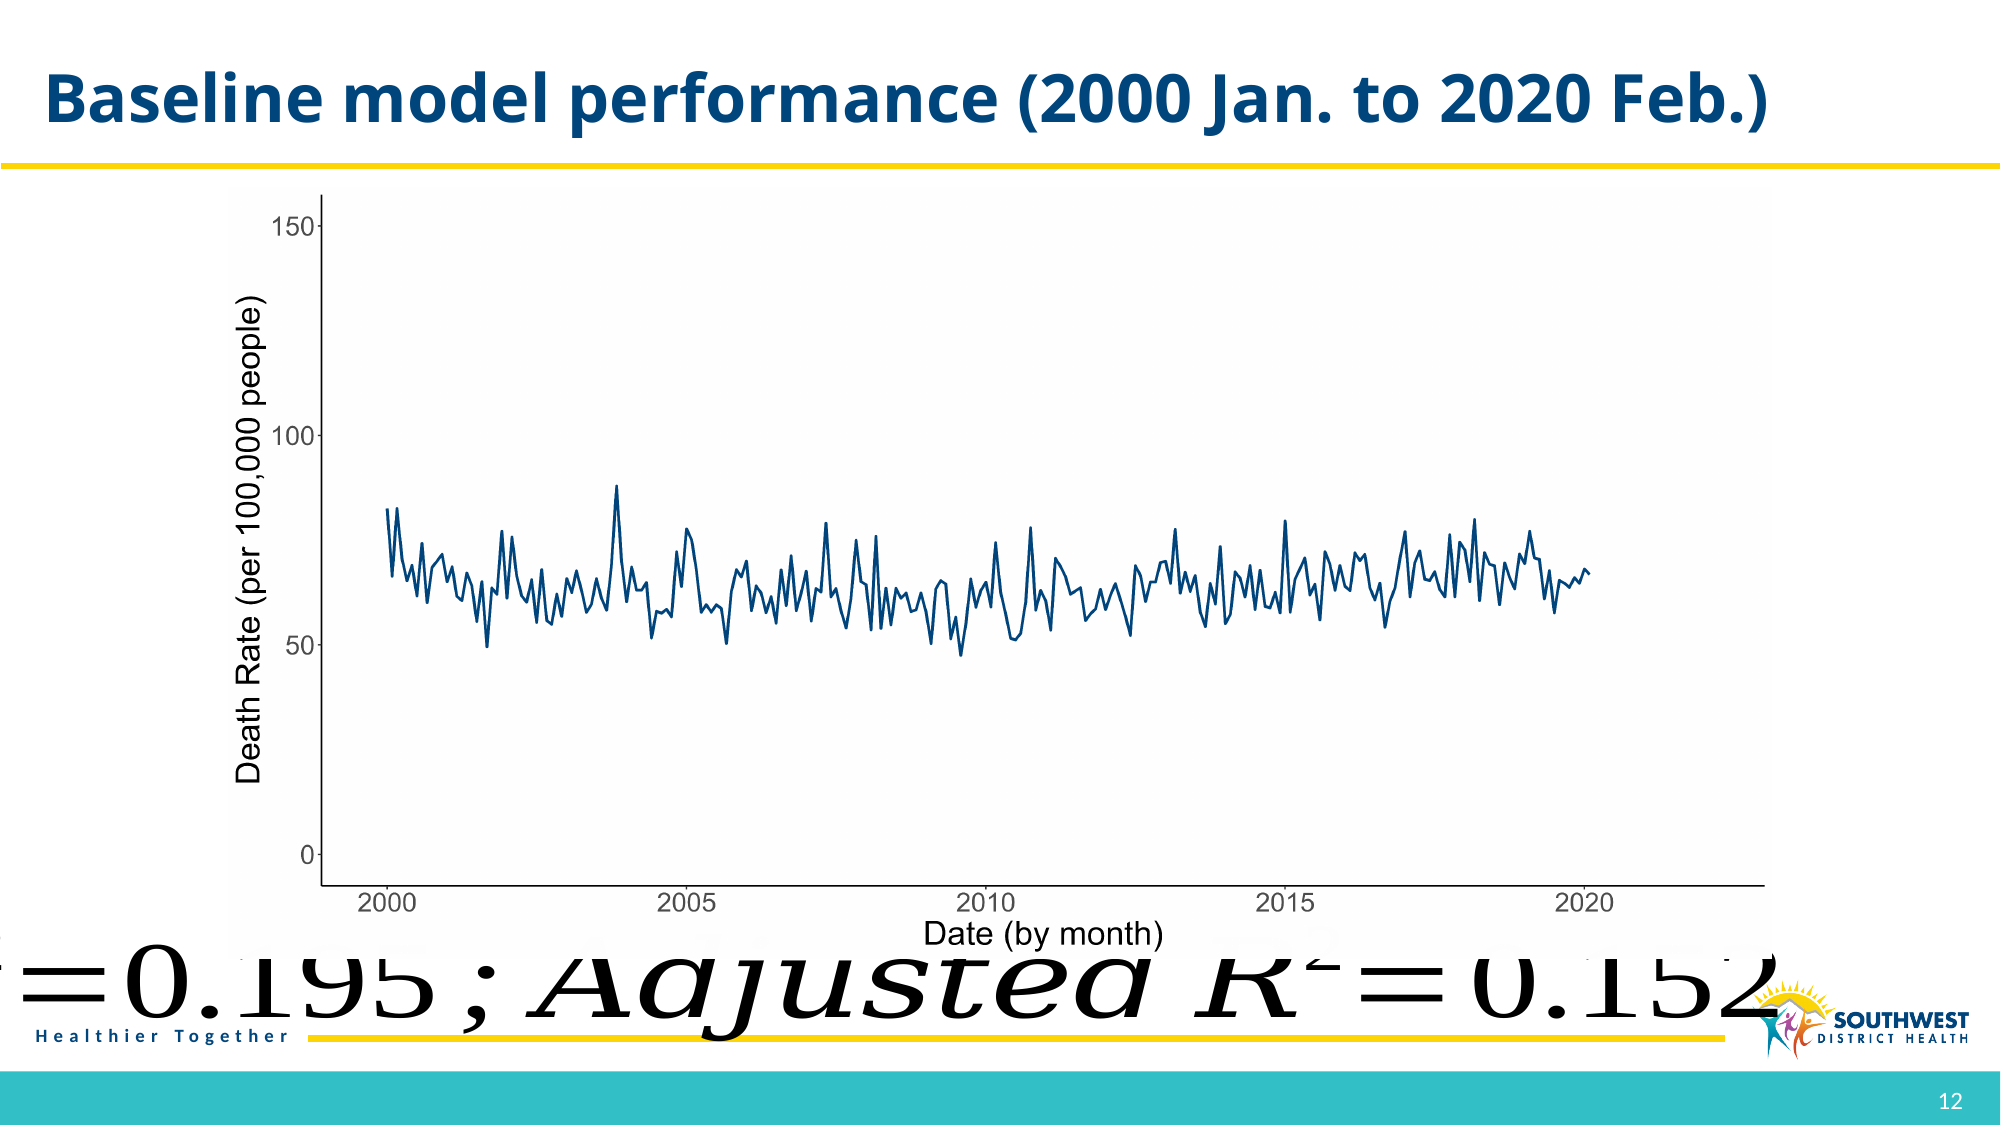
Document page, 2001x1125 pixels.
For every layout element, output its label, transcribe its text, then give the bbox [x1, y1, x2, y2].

text_box Baseline model performance (2000 Jan. to 2020 Feb.) [28, 57, 1972, 165]
text_box Baseline model performance (2000 Jan. to 2020 Feb.) [28, 166, 1972, 275]
picture [228, 187, 1772, 960]
picture [1751, 978, 1759, 987]
picture [1751, 978, 1970, 1061]
